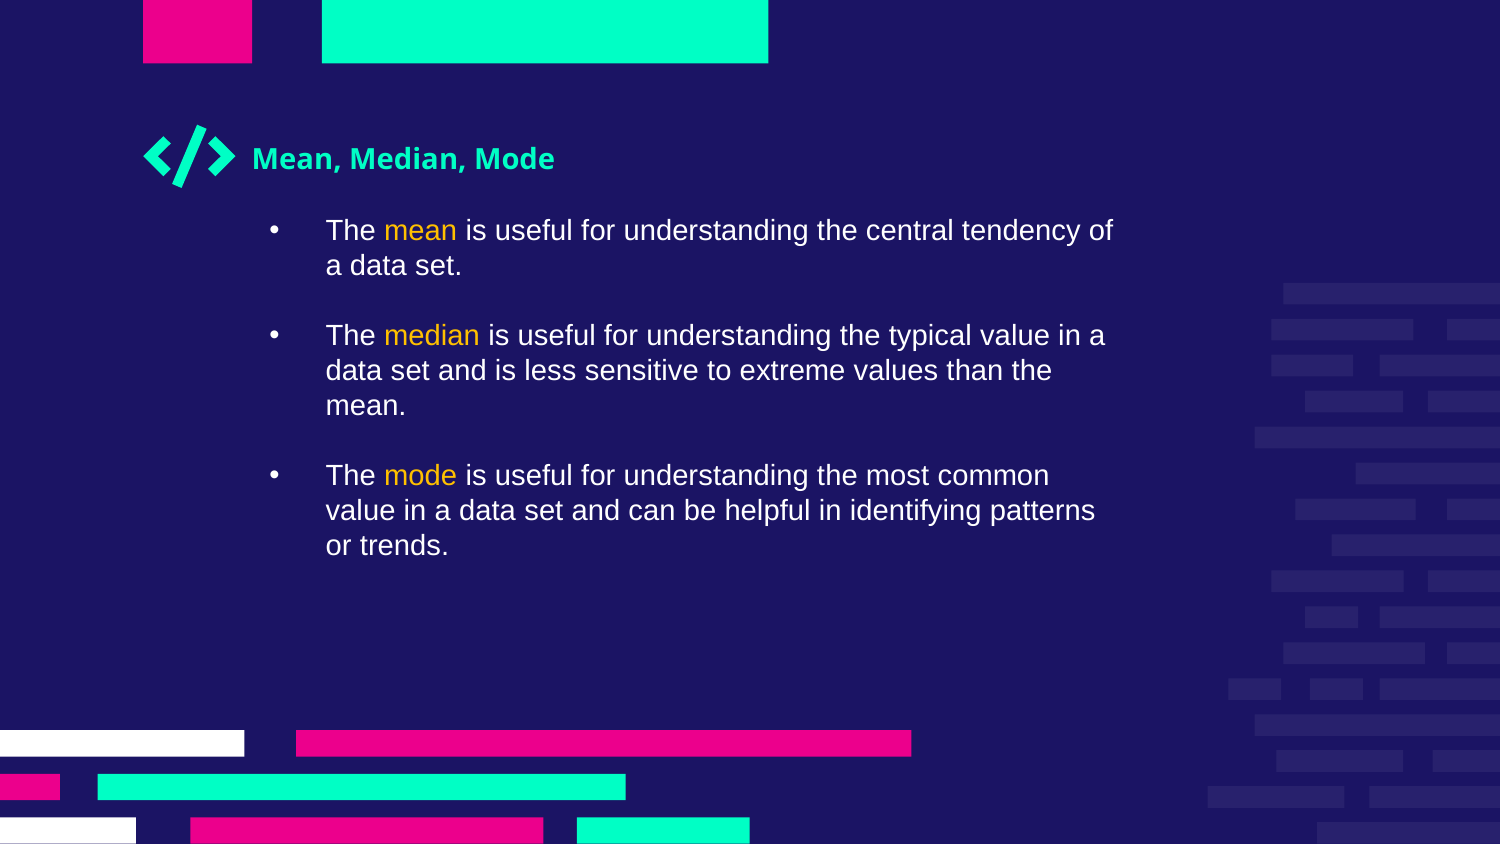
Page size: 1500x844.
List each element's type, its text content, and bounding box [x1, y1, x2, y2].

list Mean, Median, Mode [235, 119, 589, 184]
subtitle The mean is useful for understanding the central tendency of a data set. The median is useful for understanding the typical value in a data set and is less sensitive to extreme values than the mean. The mode is useful for understanding the most common value in a data set and can be helpful in identifying patterns or trends. [235, 211, 1134, 670]
